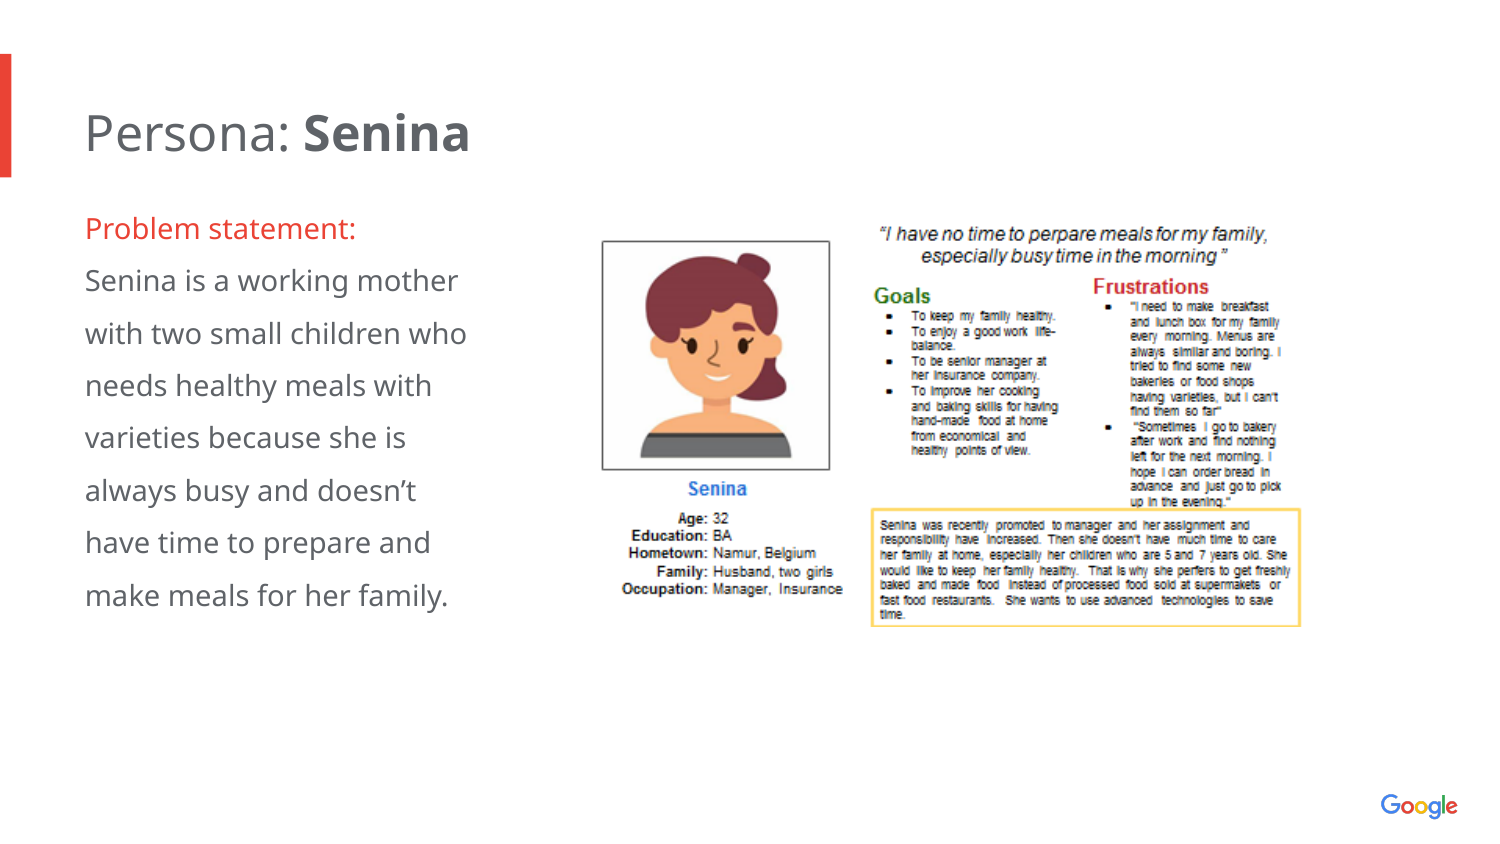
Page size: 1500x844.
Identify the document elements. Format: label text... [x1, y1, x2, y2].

text_box Persona: Senina [84, 85, 1087, 176]
picture [566, 204, 1317, 628]
picture [1381, 794, 1458, 820]
text_box Problem statement: Senina is a working mother with two small children who needs healthy meals with varieties because she is always busy and doesn’t have time to prepare and make meals for her family. [84, 177, 484, 680]
